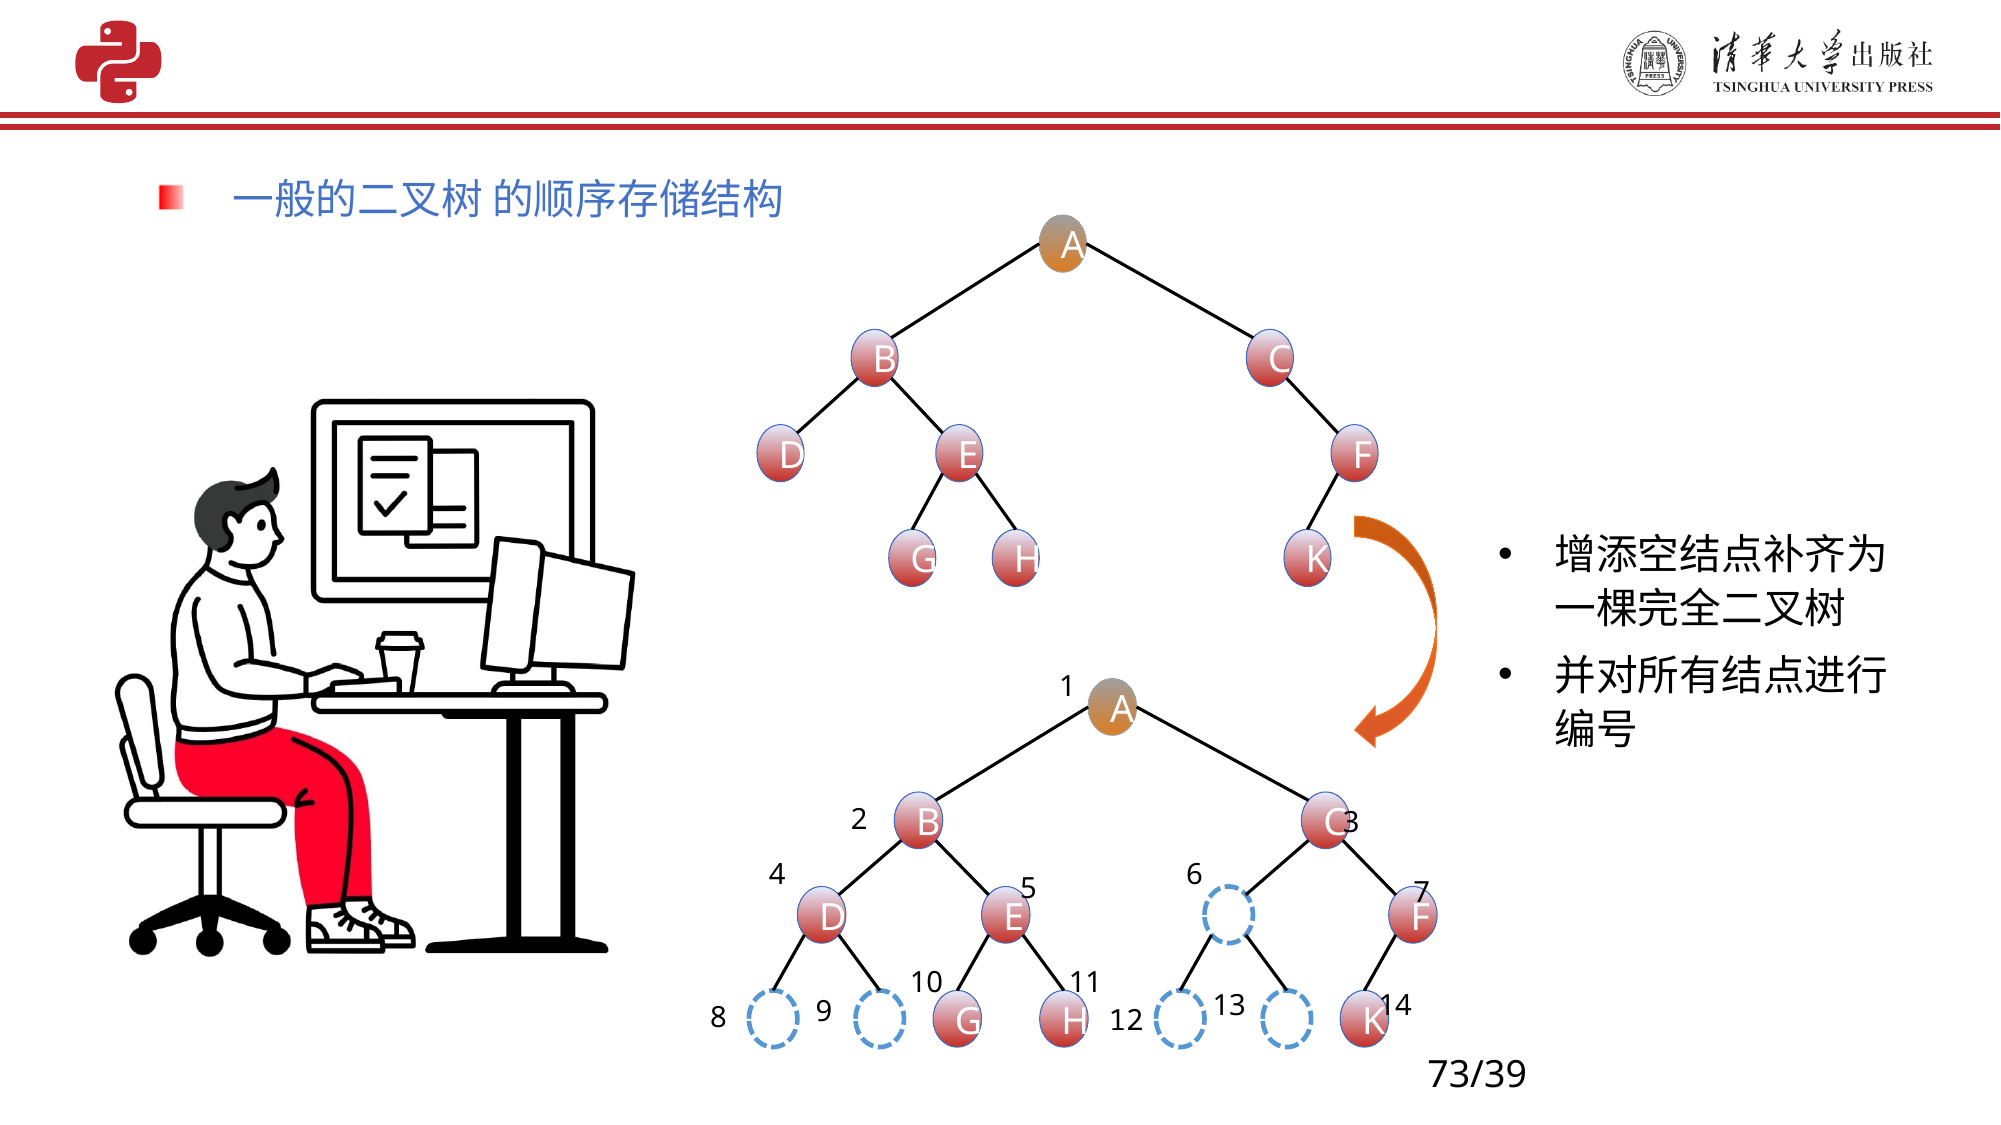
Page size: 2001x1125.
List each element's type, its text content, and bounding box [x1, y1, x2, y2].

text_box [1379, 520, 1438, 656]
text_box 增添空结点补齐为一棵完全二叉树 并对所有结点进行编号 [1483, 516, 1929, 760]
picture [157, 183, 187, 213]
slide_number 73/39 [1412, 1042, 1863, 1103]
text_box 一般的二叉树 的顺序存储结构 [127, 142, 902, 242]
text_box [756, 215, 1379, 587]
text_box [710, 656, 1472, 1048]
picture [32, 332, 653, 997]
